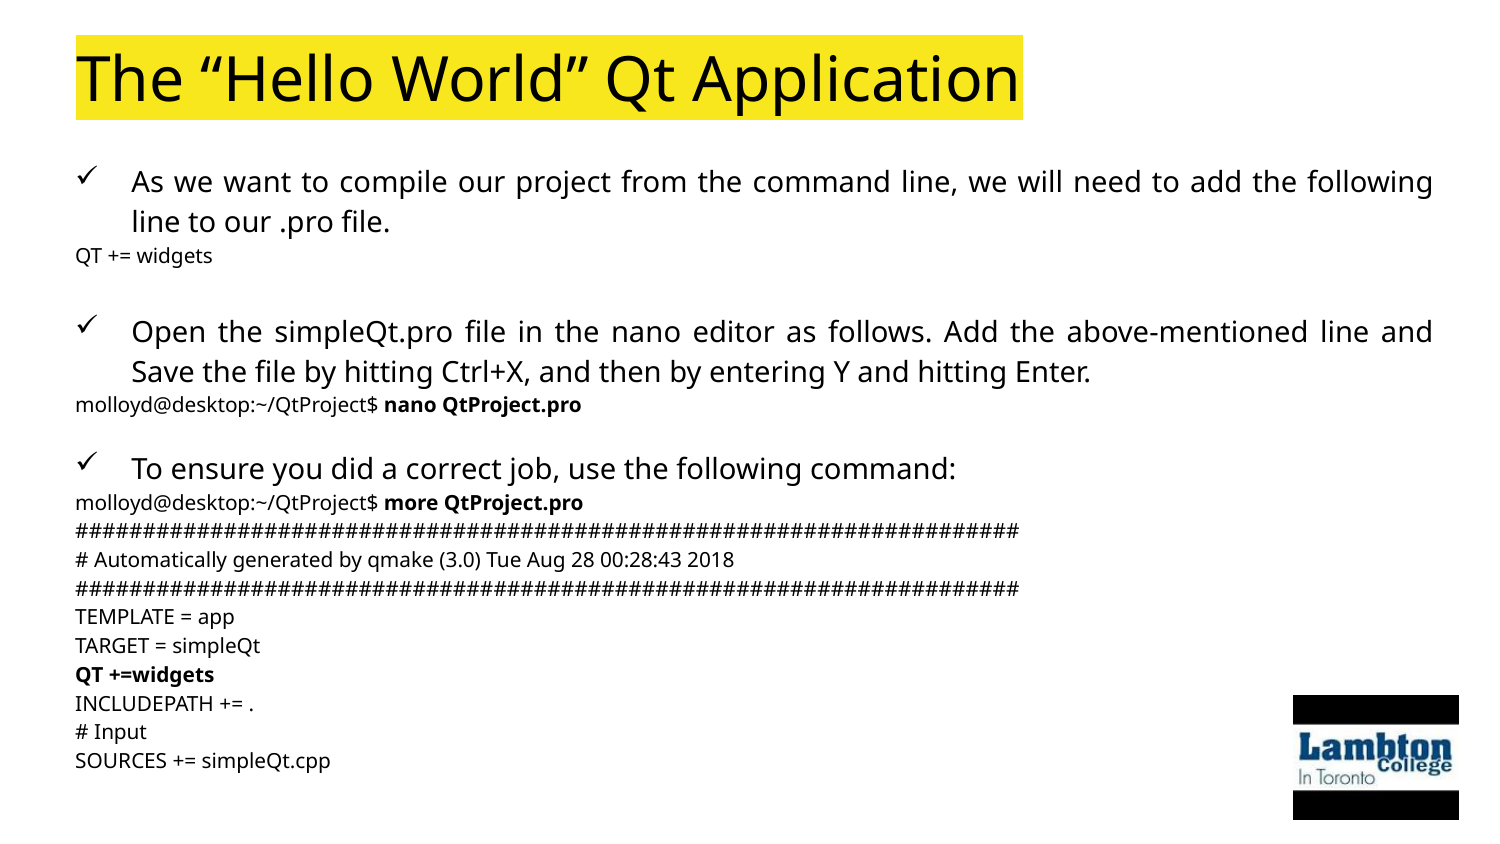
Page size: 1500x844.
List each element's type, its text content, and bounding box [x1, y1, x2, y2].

title The “Hello World” Qt Application [60, 24, 1459, 119]
picture [1293, 694, 1459, 820]
list As we want to compile our project from the command line, we will need to add the following line to our .pro file. QT += widgets Open the simpleQt.pro file in the nano editor as follows. Add the above-mentioned line and Save the file by hitting Ctrl+X, and then by entering Y and hitting Enter. molloyd@desktop:~/QtProject$ nano QtProject.pro To ensure you did a correct job, use the following command: molloyd@desktop:~/QtProject$ more QtProject.pro ###################################################################### # Automatically generated by qmake (3.0) Tue Aug 28 00:28:43 2018 ###################################################################### TEMPLATE = app TARGET = simpleQt QT +=widgets INCLUDEPATH += . # Input SOURCES += simpleQt.cpp [41, 143, 1450, 844]
